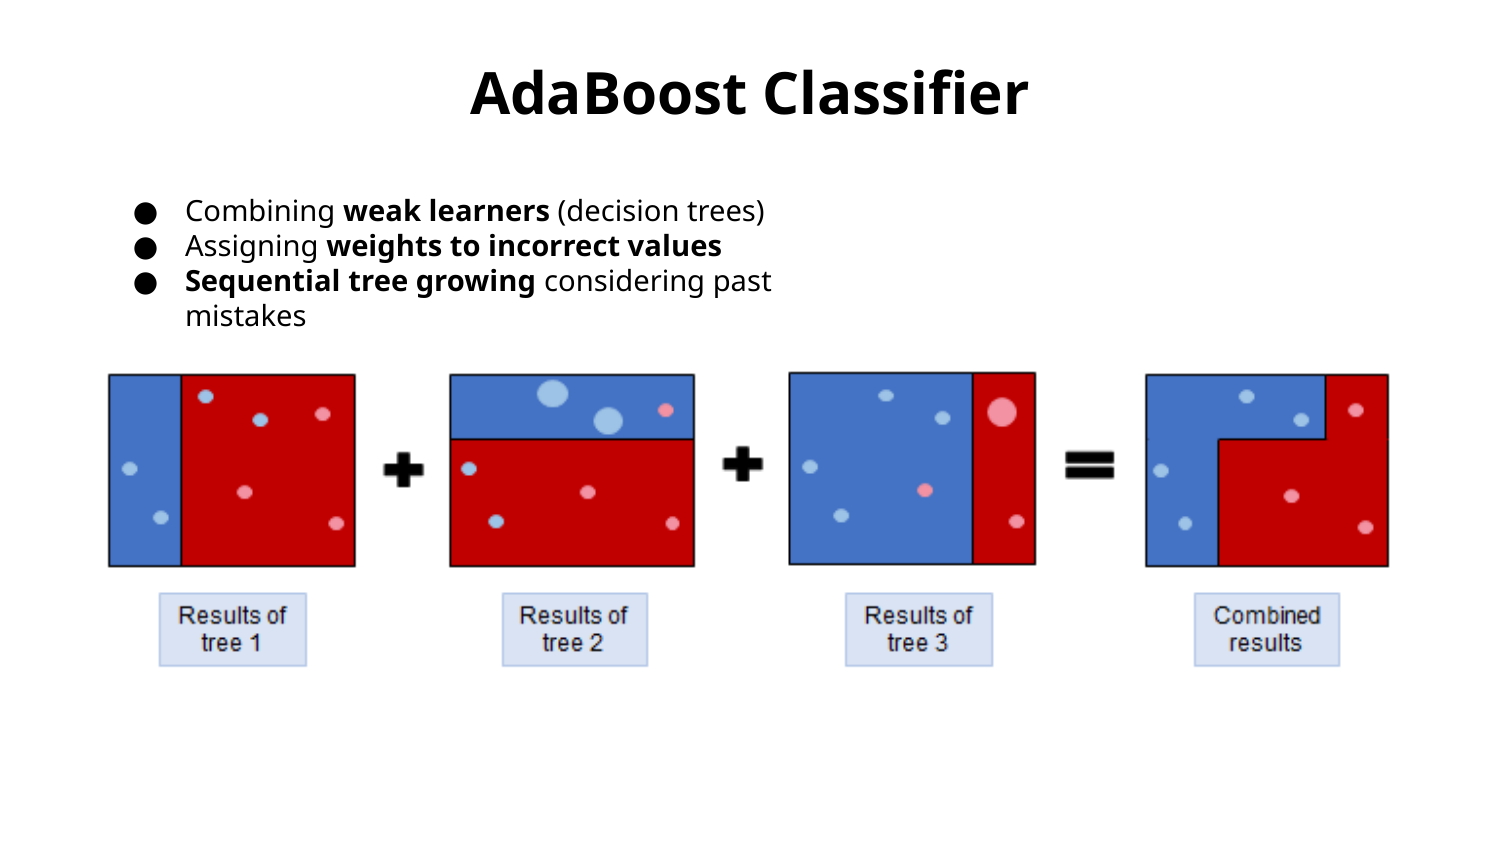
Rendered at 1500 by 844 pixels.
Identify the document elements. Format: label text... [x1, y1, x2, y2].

picture [94, 348, 1406, 677]
text_box AdaBoost Classifier [117, 41, 1382, 142]
text_box Combining weak learners (decision trees) Assigning weights to incorrect values Sequential tree growing considering past mistakes [95, 177, 911, 347]
